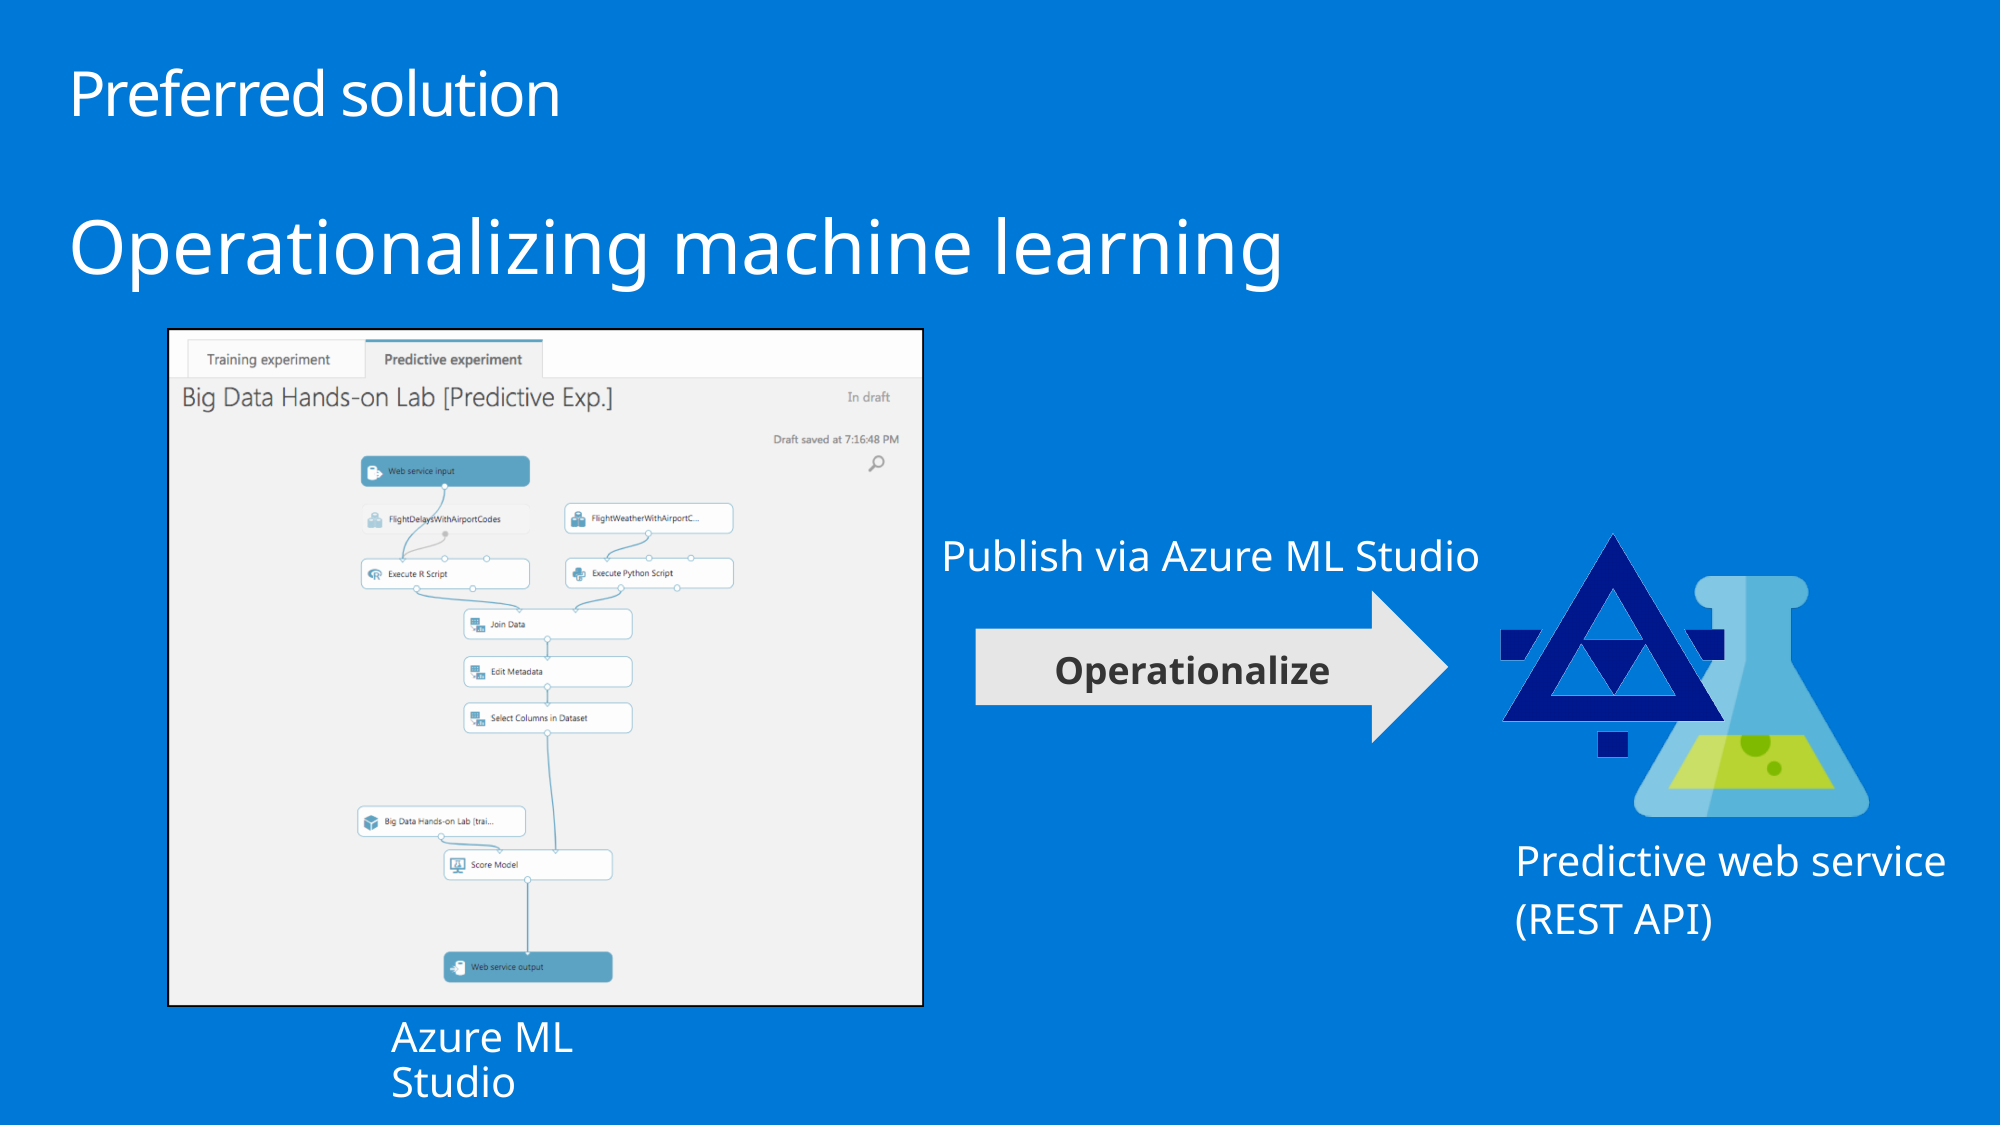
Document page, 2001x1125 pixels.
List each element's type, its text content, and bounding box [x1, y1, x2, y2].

text_box Publish via Azure ML Studio [924, 513, 1511, 604]
list Operationalizing machine learning [44, 195, 1500, 405]
title Preferred solution [44, 47, 1957, 196]
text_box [1499, 532, 1875, 818]
text_box Operationalize [975, 590, 1449, 744]
text_box Predictive web service (REST API) [1485, 816, 1978, 968]
text_box Azure ML Studio [361, 1008, 730, 1125]
picture [166, 328, 924, 1008]
